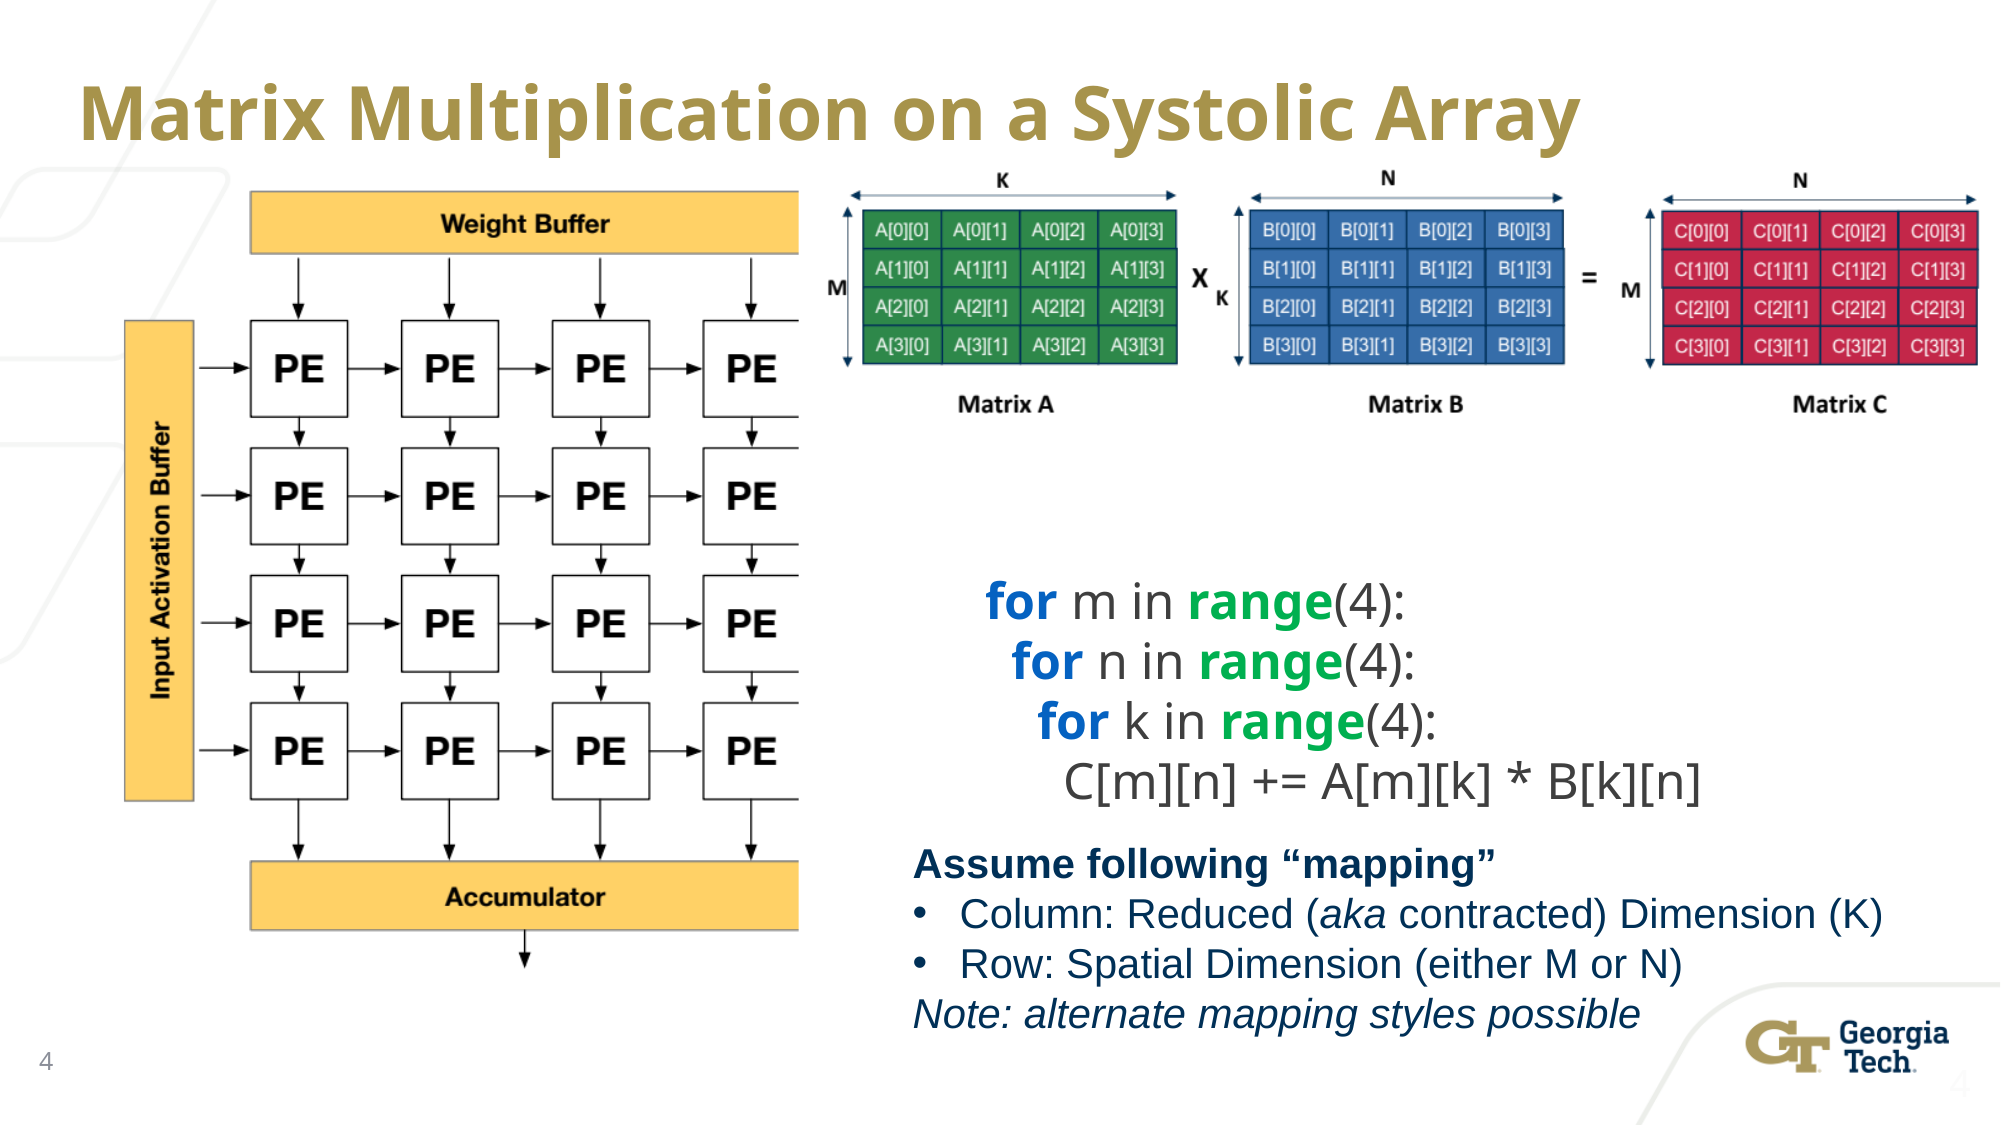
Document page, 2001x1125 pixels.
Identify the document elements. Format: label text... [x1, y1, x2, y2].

picture [0, 0, 2001, 1125]
slide_number 4 [1535, 1056, 1986, 1116]
text_box for m in range(4): for n in range(4): for k in range(4): C[m][n] += A[m][k] * B[k][n] [970, 562, 1819, 818]
text_box Assume following “mapping” Column: Reduced (aka contracted) Dimension (K) Row: Spatial Dimension (either M or N) Note: alternate mapping styles possible [897, 829, 1936, 1045]
title Matrix Multiplication on a Systolic Array [62, 32, 1938, 200]
